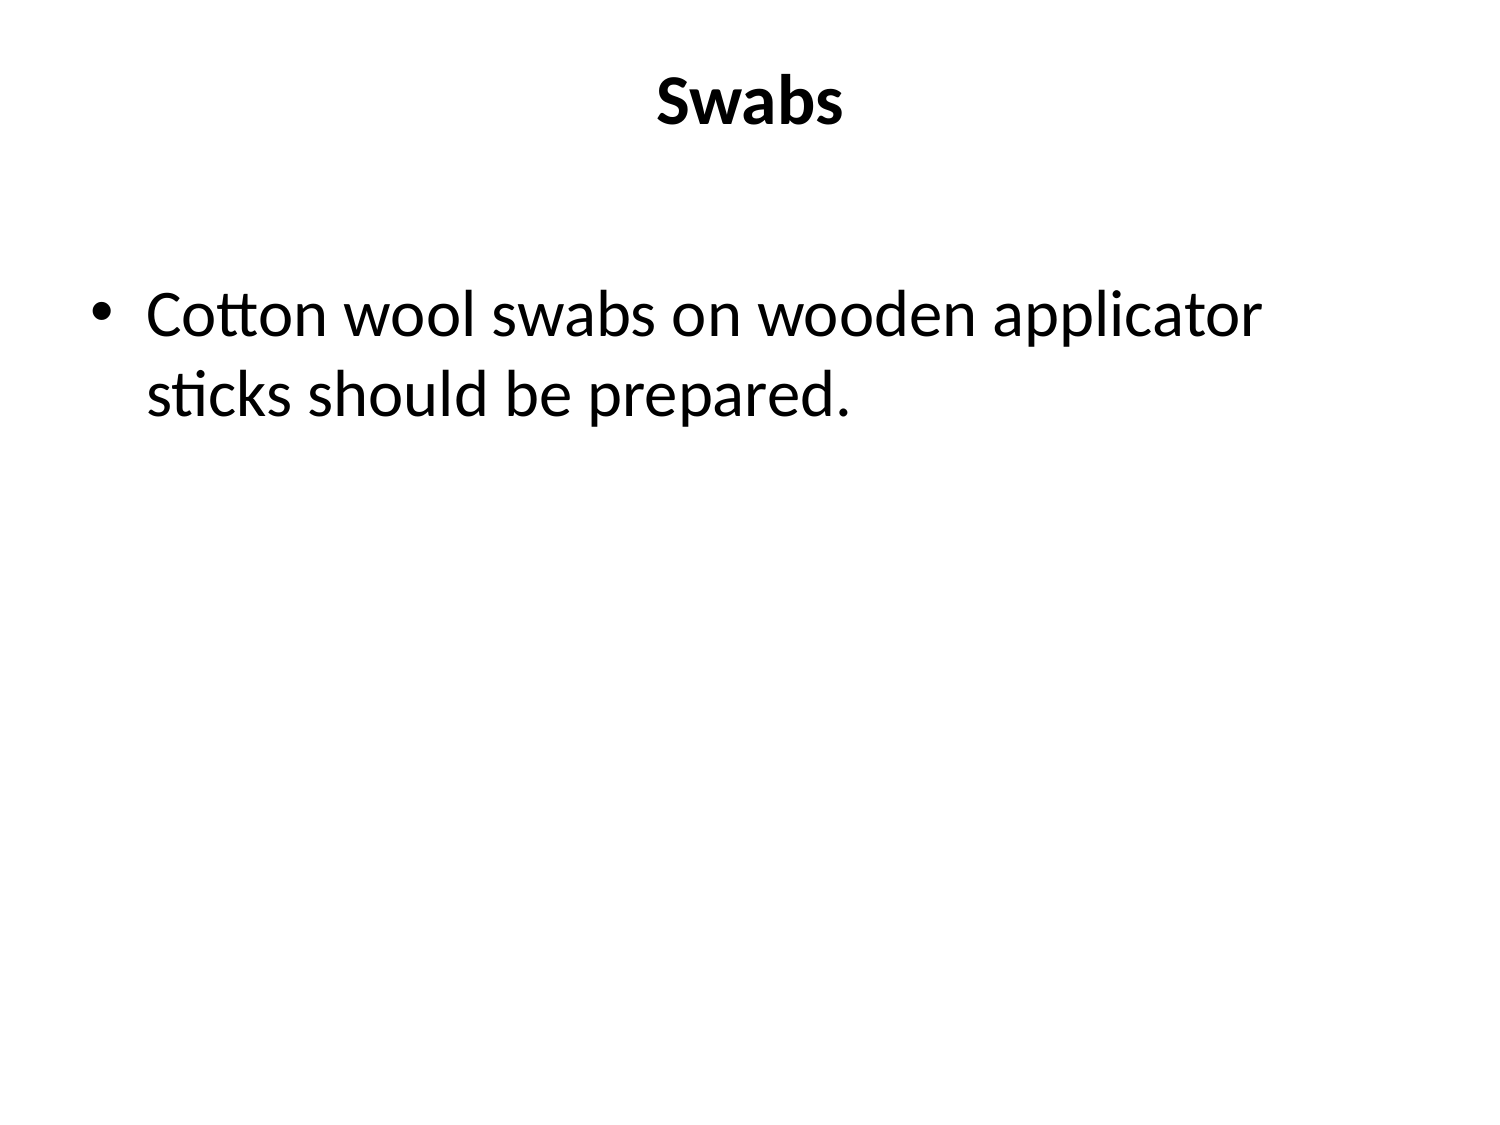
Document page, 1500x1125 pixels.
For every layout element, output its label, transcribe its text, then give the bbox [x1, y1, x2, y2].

title Swabs [75, 45, 1425, 233]
list Cotton wool swabs on wooden applicator sticks should be prepared. [75, 262, 1425, 1005]
